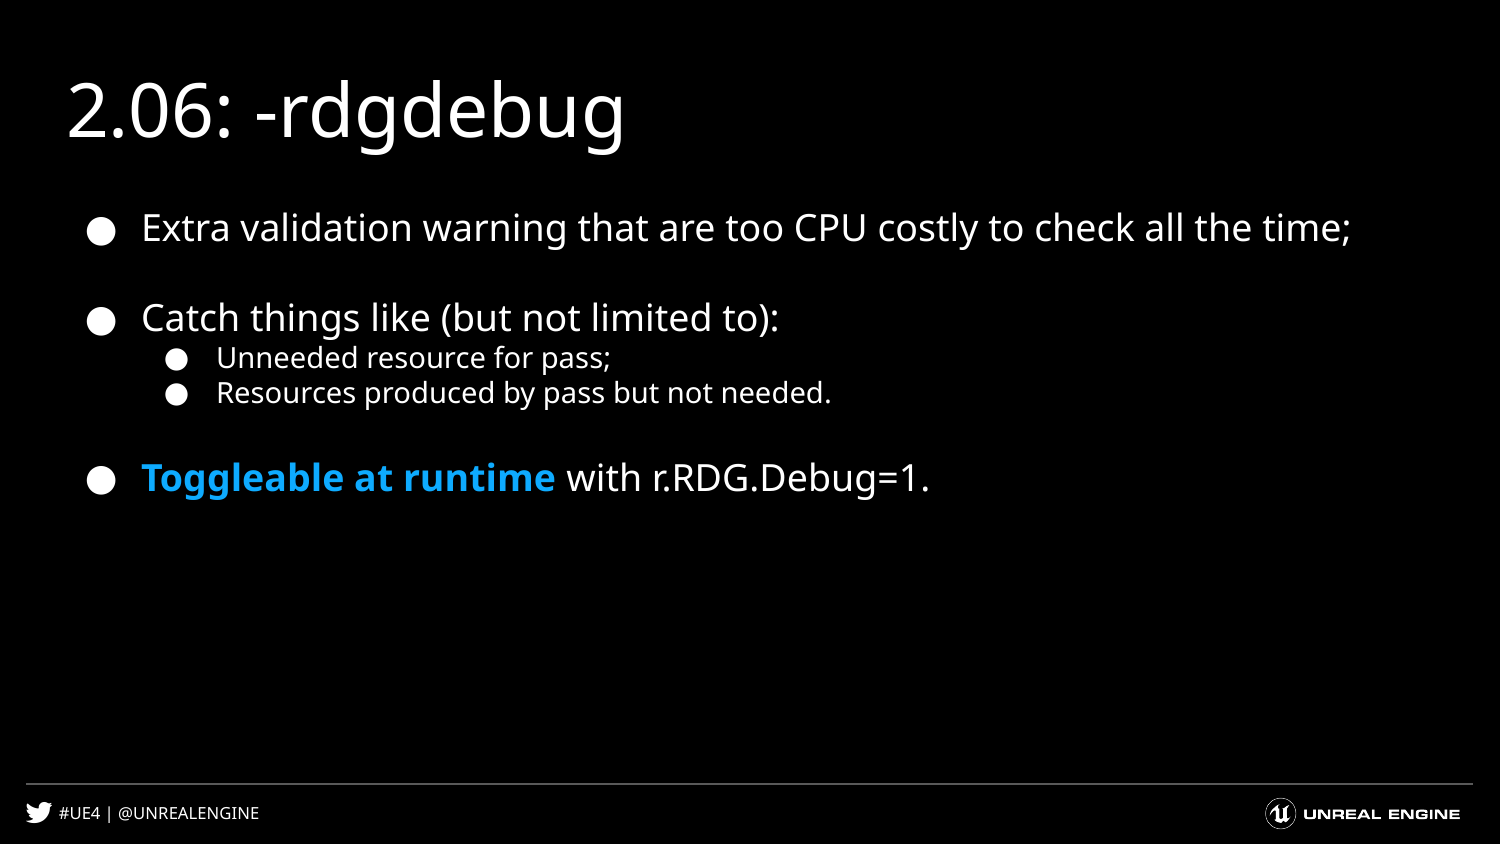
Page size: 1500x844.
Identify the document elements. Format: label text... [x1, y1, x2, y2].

picture [1251, 783, 1474, 844]
list Extra validation warning that are too CPU costly to check all the time; Catch things like (but not limited to): Unneeded resource for pass; Resources produced by pass but not needed. Toggleable at runtime with r.RDG.Debug=1. [51, 189, 1449, 750]
picture [26, 800, 52, 825]
title 2.06: -rdgdebug [51, 47, 1449, 142]
